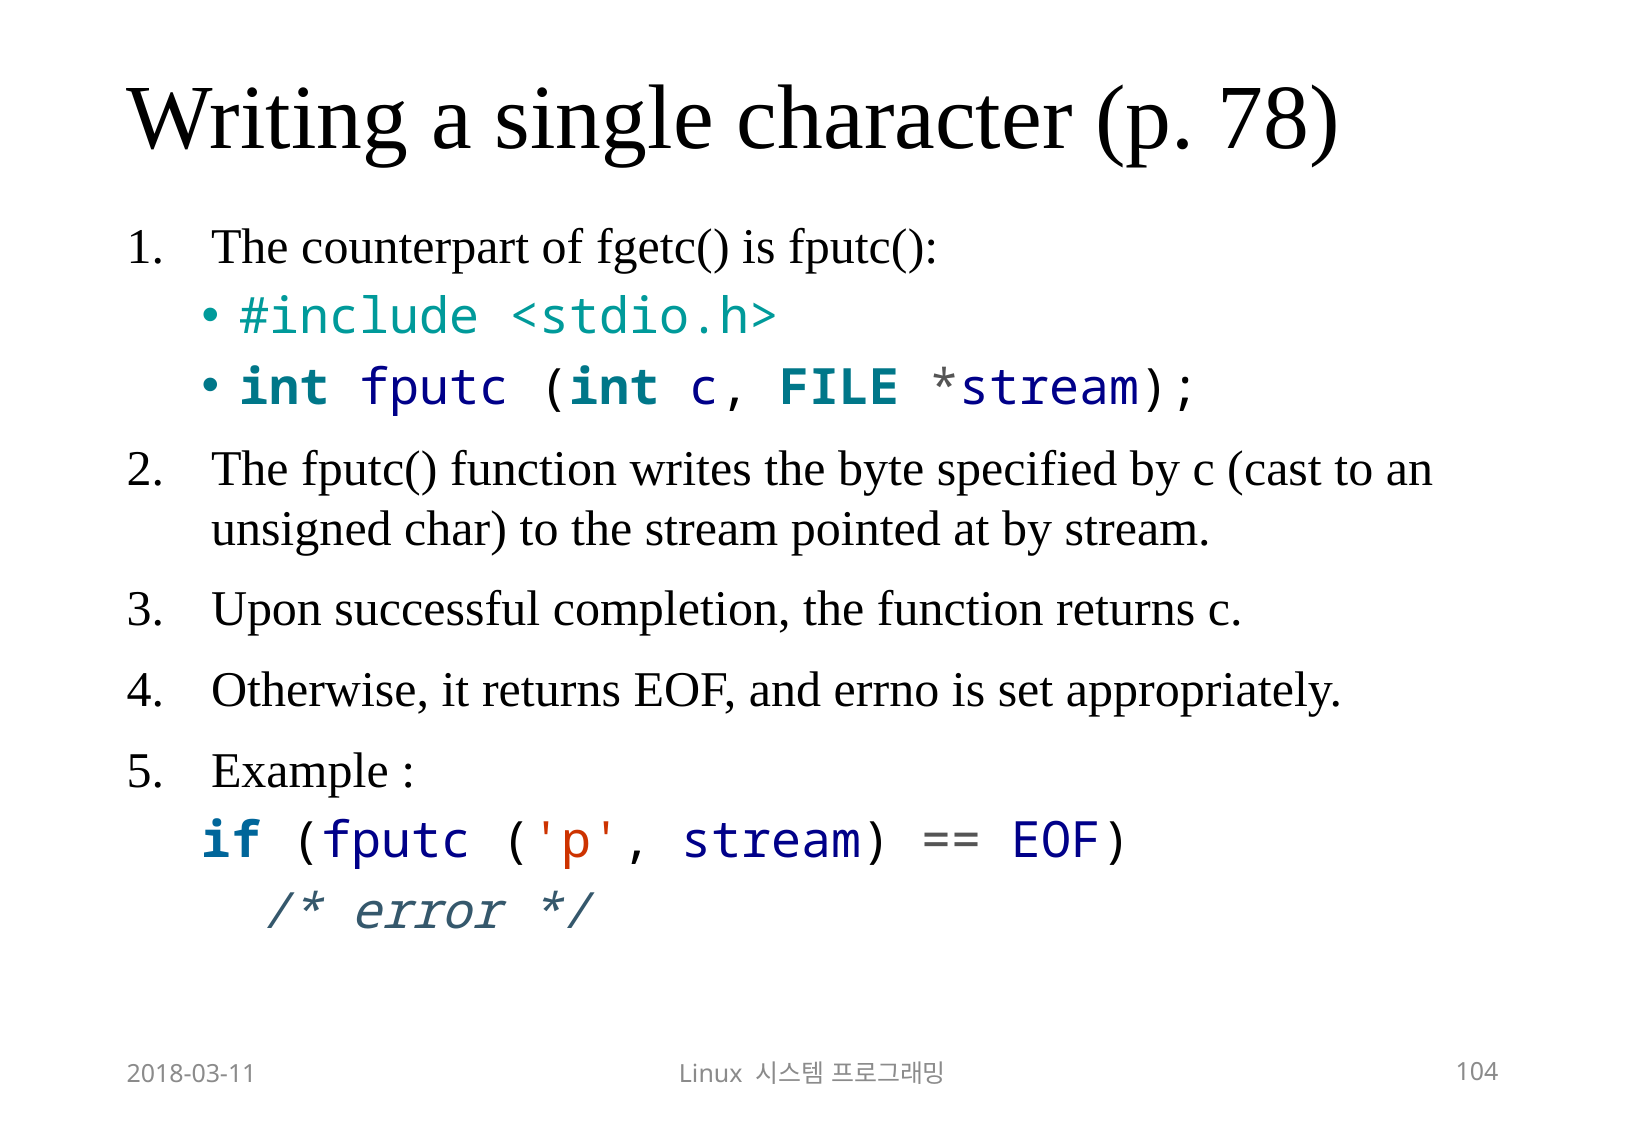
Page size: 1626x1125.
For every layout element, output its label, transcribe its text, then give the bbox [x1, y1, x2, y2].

list The counterpart of fgetc() is fputc(): #include <stdio.h> int fputc (int c, FILE *stream); The fputc() function writes the byte specified by c (cast to an unsigned char) to the stream pointed at by stream. Upon successful completion, the function returns c. Otherwise, it returns EOF, and errno is set appropriately. Example : if (fputc ('p', stream) == EOF) /* error */ [111, 205, 1514, 1014]
footer Linux 시스템 프로그래밍 [538, 1042, 1087, 1103]
slide_number 104 [1147, 1042, 1514, 1103]
title Writing a single character (p. 78) [111, 59, 1514, 179]
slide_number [111, 1042, 478, 1103]
